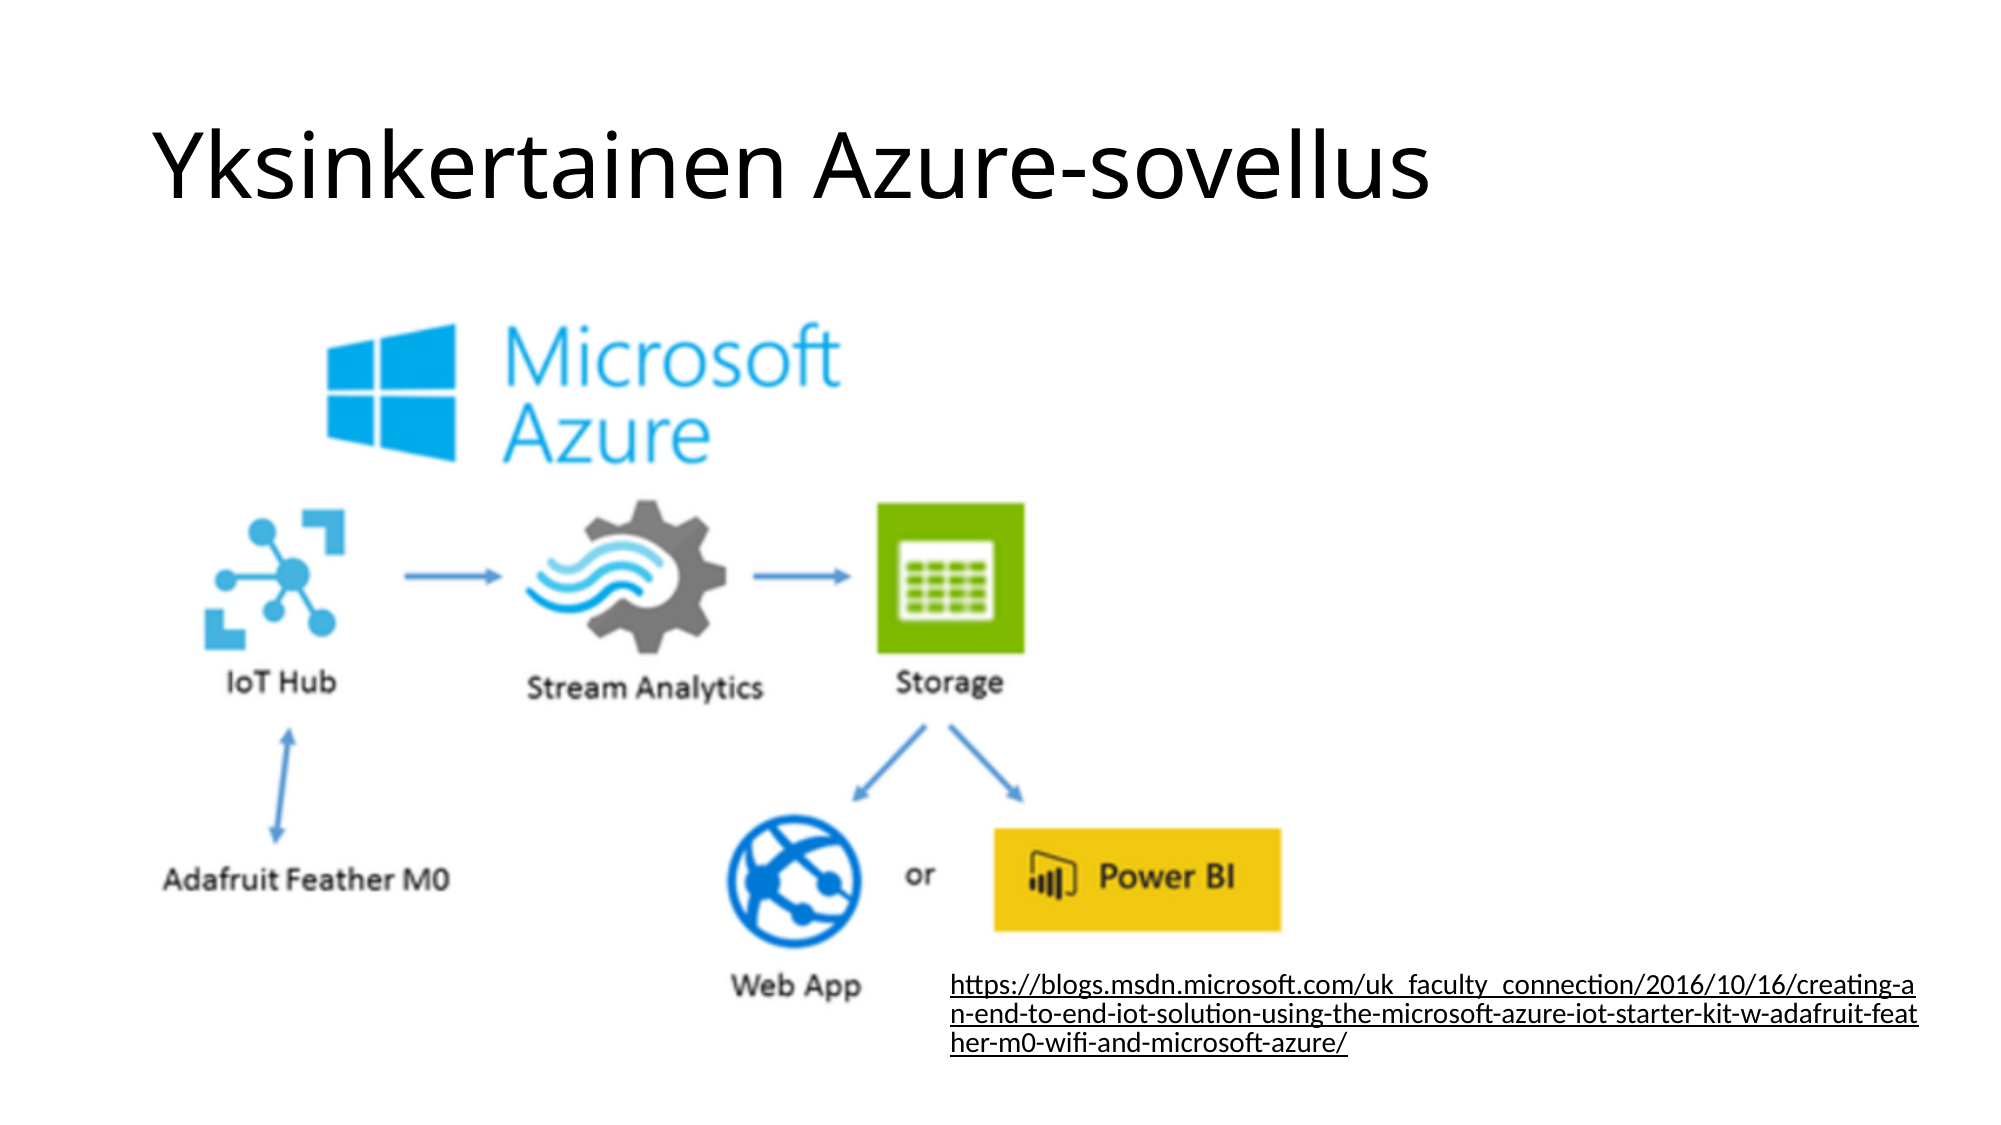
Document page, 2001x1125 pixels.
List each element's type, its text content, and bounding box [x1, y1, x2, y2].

title Yksinkertainen Azure-sovellus [137, 59, 1863, 278]
picture [108, 262, 1354, 1060]
text_box https://blogs.msdn.microsoft.com/uk_faculty_connection/2016/10/16/creating-an-end-to-end-iot-solution-using-the-microsoft-azure-iot-starter-kit-w-adafruit-feather-m0-wifi-and-microsoft-azure/ [1354, 957, 1936, 1043]
